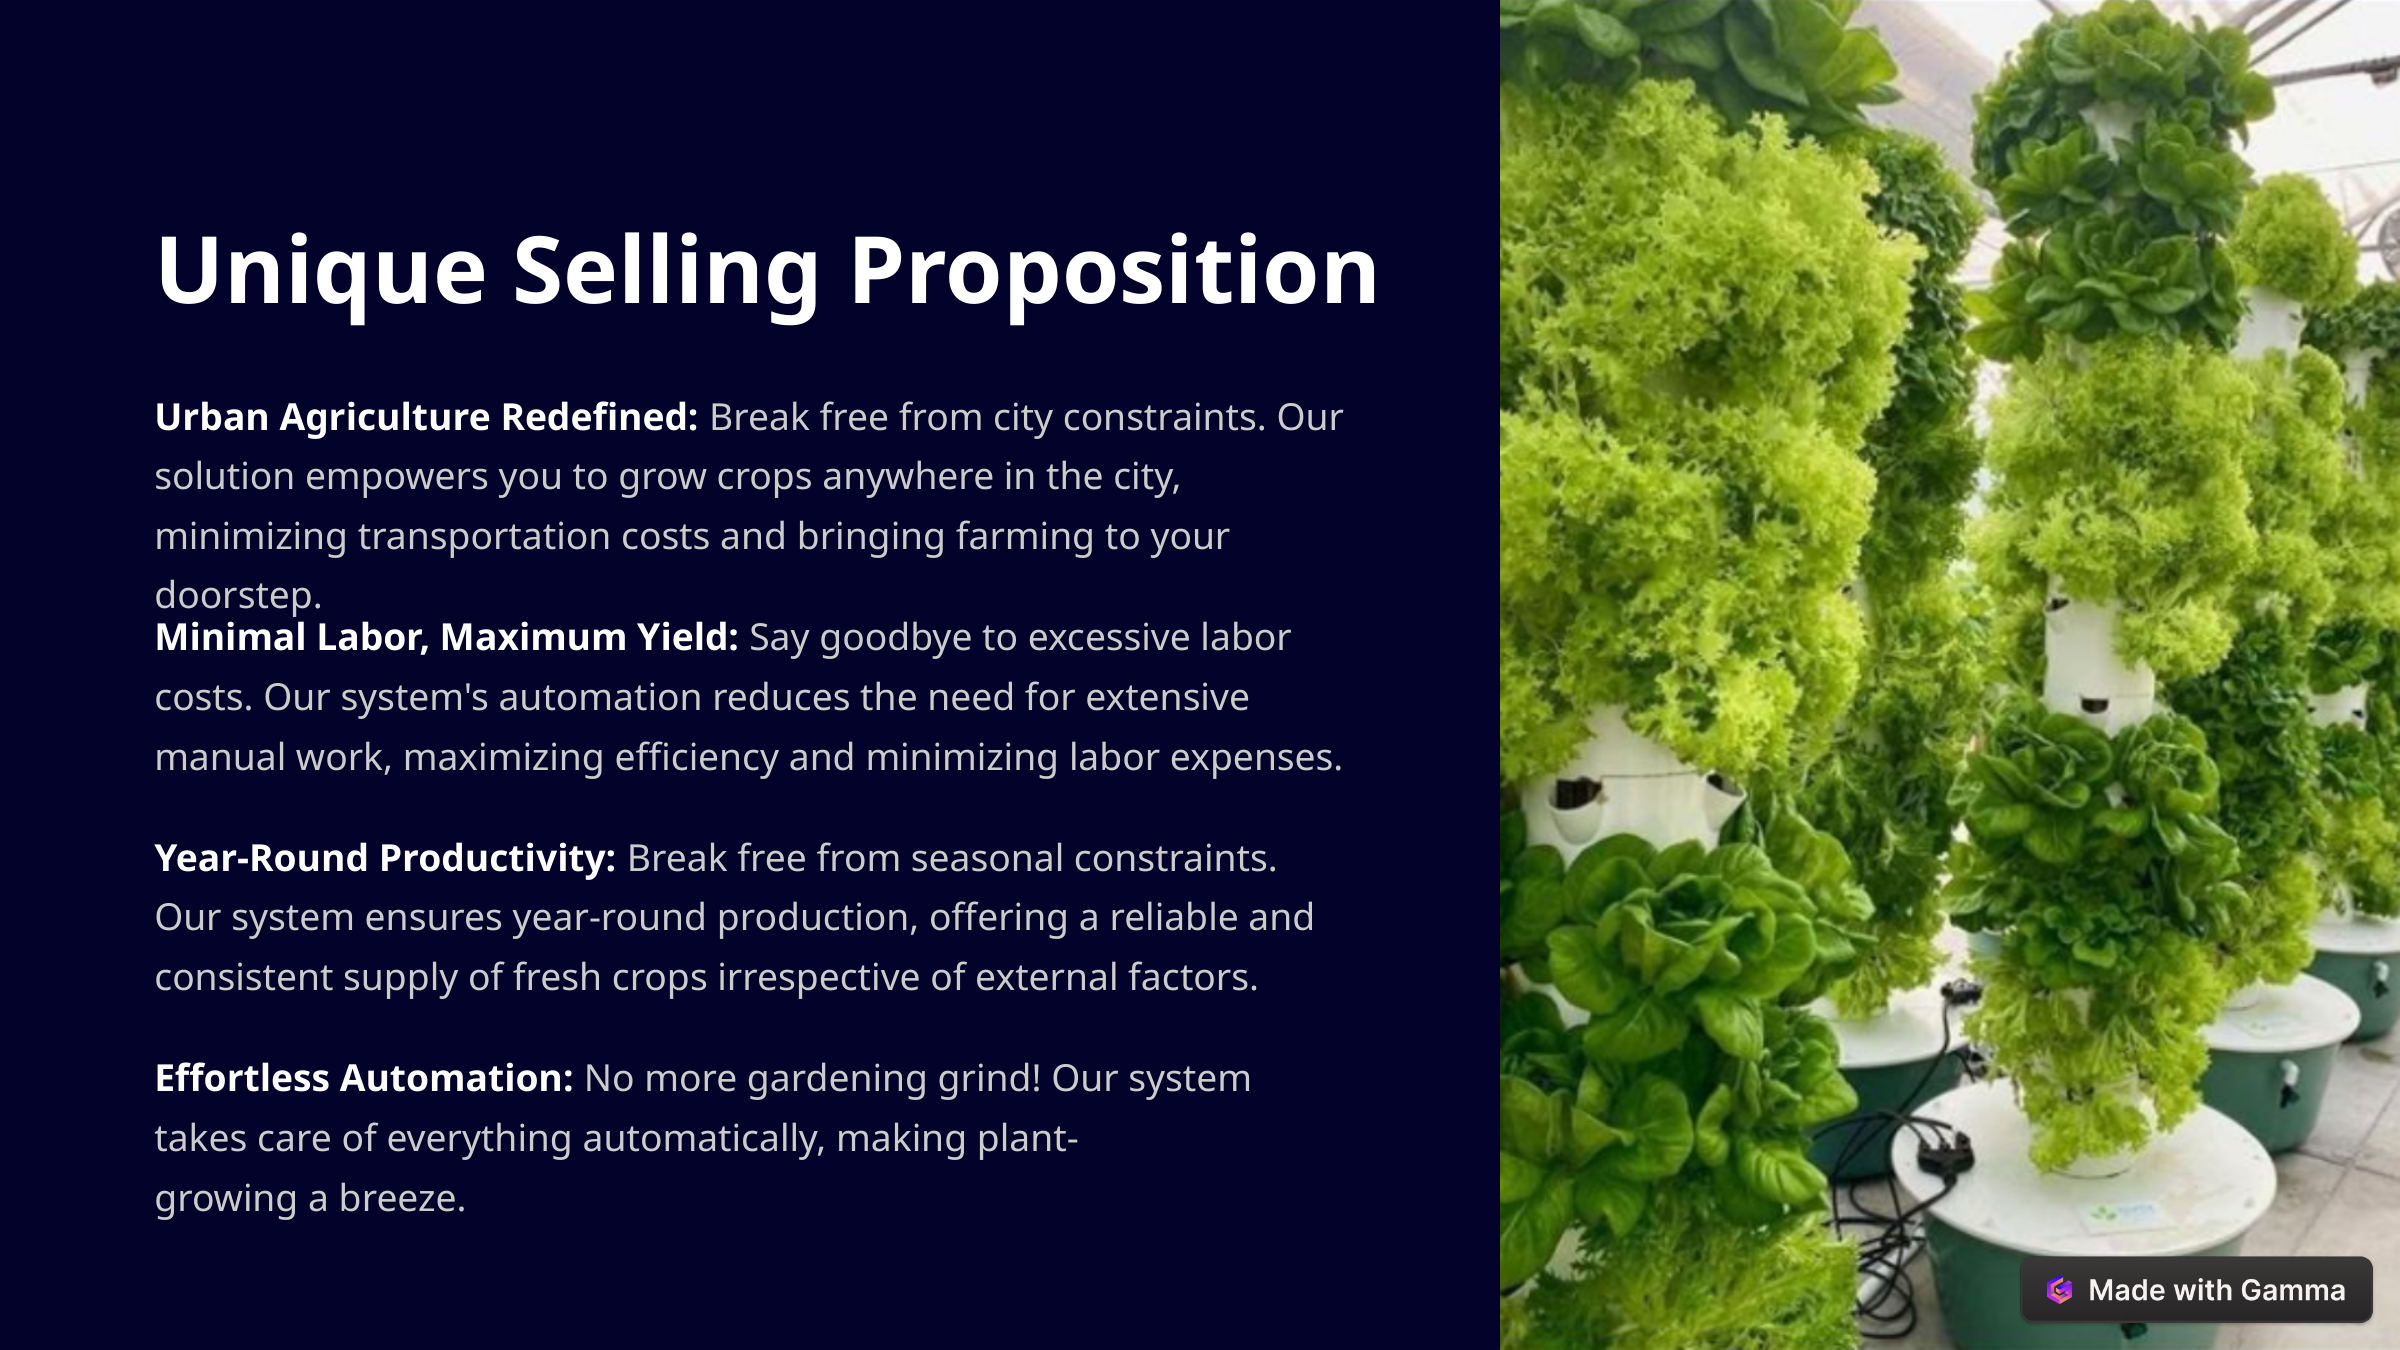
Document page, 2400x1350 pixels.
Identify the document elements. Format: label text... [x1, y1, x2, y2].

text_box Minimal Labor, Maximum Yield: Say goodbye to excessive labor costs. Our system's automation reduces the need for extensive manual work, maximizing efficiency and minimizing labor expenses. [139, 591, 1361, 770]
text_box Urban Agriculture Redefined: Break free from city constraints. Our solution empowers you to grow crops anywhere in the city, minimizing transportation costs and bringing farming to your doorstep. [139, 370, 1361, 550]
text_box Effortless Automation: No more gardening grind! Our system takes care of everything automatically, making plant-growing a breeze. [139, 1032, 1361, 1152]
text_box Year-Round Productivity: Break free from seasonal constraints. Our system ensures year-round production, offering a reliable and consistent supply of fresh crops irrespective of external factors. [139, 811, 1361, 991]
text_box Unique Selling Proposition [139, 198, 1272, 315]
picture [1499, 0, 2400, 1350]
text_box [0, 0, 1499, 1350]
